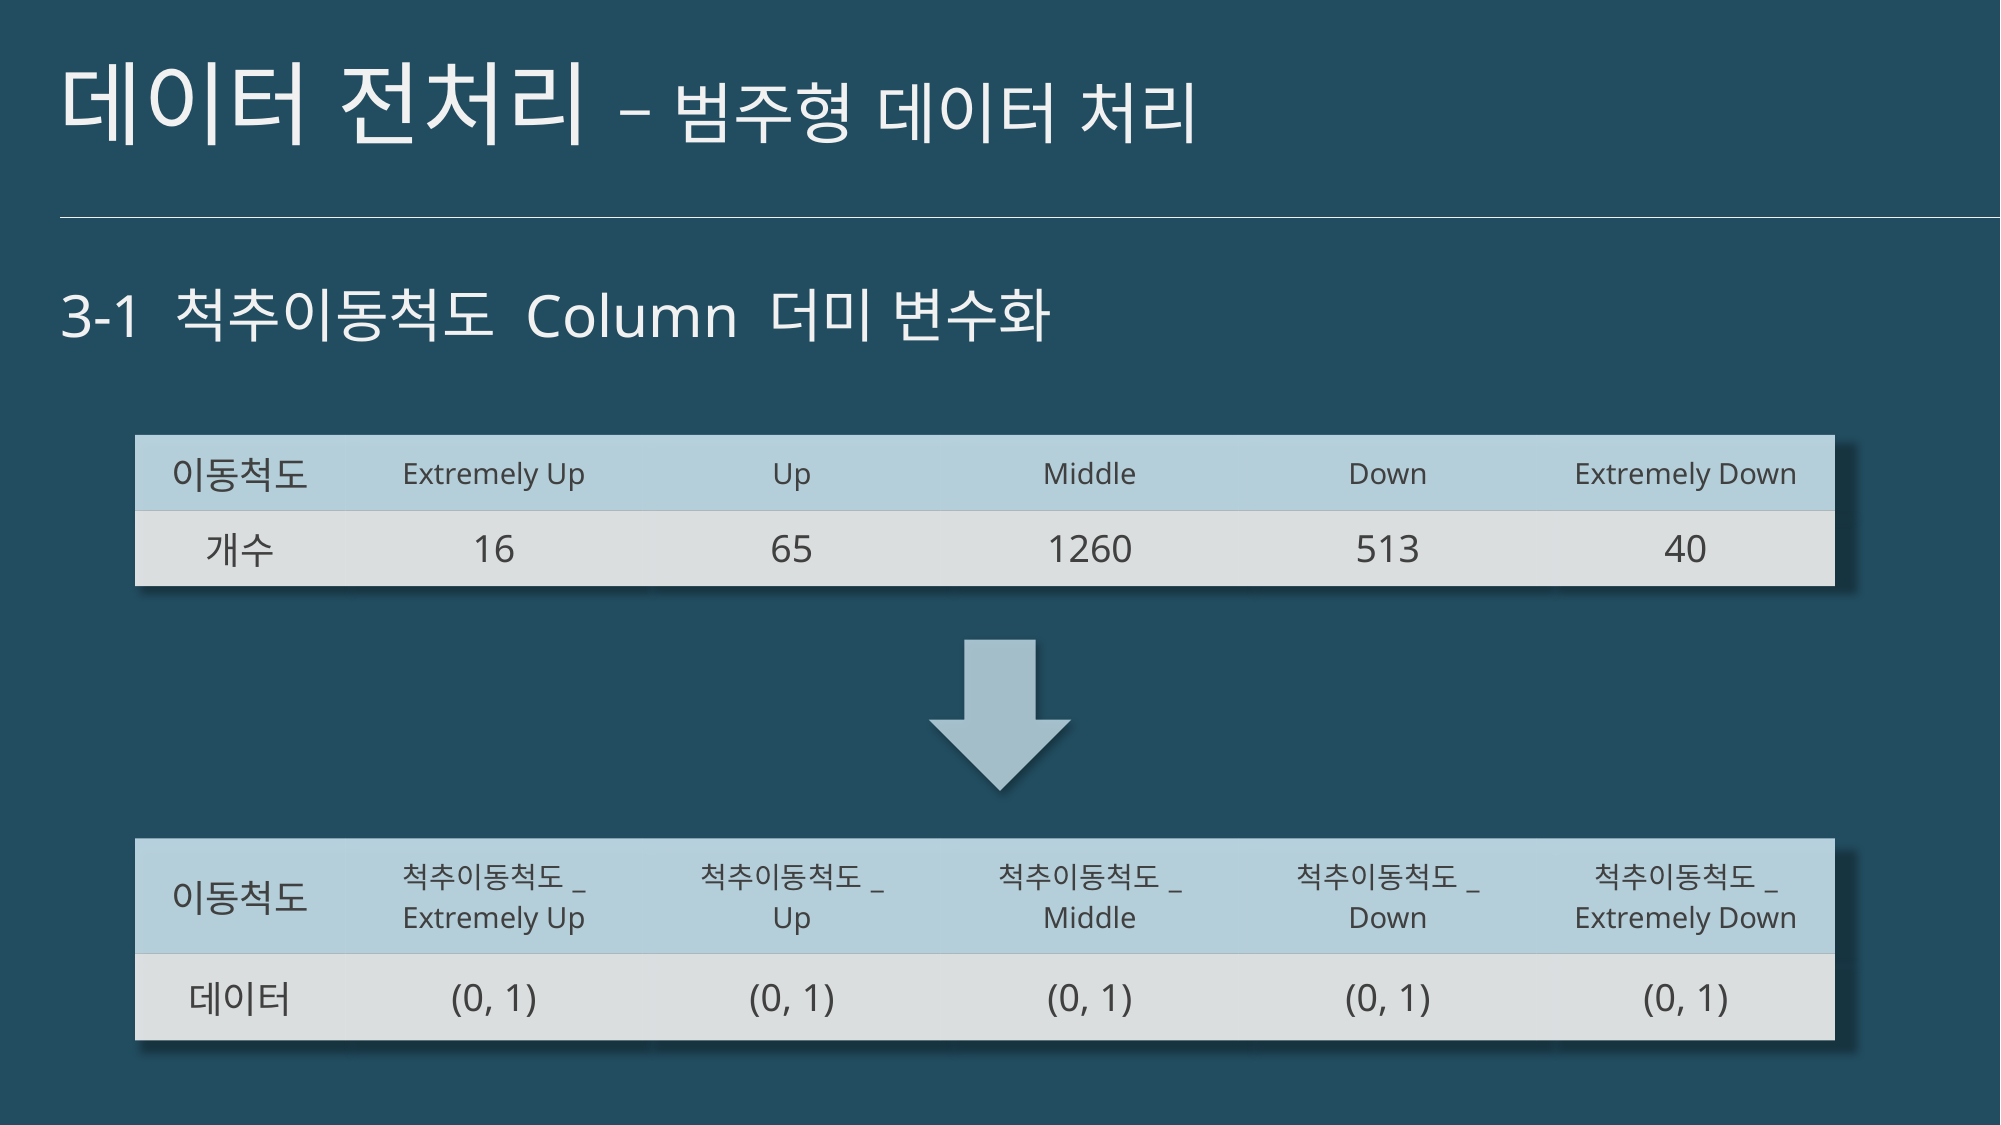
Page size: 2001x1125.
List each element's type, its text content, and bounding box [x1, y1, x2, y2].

table_cell 513 [1239, 510, 1537, 586]
text_box 3-1 척추이동척도 Column 더미 변수화 [60, 287, 1314, 351]
table_header 척추이동척도_ Middle [941, 838, 1239, 953]
table_cell 데이터 [135, 953, 345, 1040]
title 데이터 전처리 – 범주형 데이터 처리 [0, 0, 2000, 218]
table_cell 16 [345, 510, 643, 586]
table_header 척추이동척도_ Extremely Up [345, 838, 643, 953]
table_header 이동척도 [135, 838, 345, 953]
table_header 이동척도 [135, 435, 345, 510]
table_cell (0, 1) [345, 953, 643, 1040]
table_cell 40 [1537, 510, 1835, 586]
table_header 척추이동척도_ Extremely Down [1537, 838, 1835, 953]
table_cell (0, 1) [1537, 953, 1835, 1040]
table_header 척추이동척도_ Down [1239, 838, 1537, 953]
table_cell 65 [643, 510, 941, 586]
table_cell 1260 [941, 510, 1239, 586]
table_cell (0, 1) [643, 953, 941, 1040]
table_header Down [1239, 435, 1537, 510]
table_header Up [643, 435, 941, 510]
table_cell 개수 [135, 510, 345, 586]
table_header Extremely Up [345, 435, 643, 510]
text_box [926, 638, 1074, 793]
table_header Middle [941, 435, 1239, 510]
table_header 척추이동척도_ Up [643, 838, 941, 953]
table_header Extremely Down [1537, 435, 1835, 510]
table_cell (0, 1) [1239, 953, 1537, 1040]
table_cell (0, 1) [941, 953, 1239, 1040]
